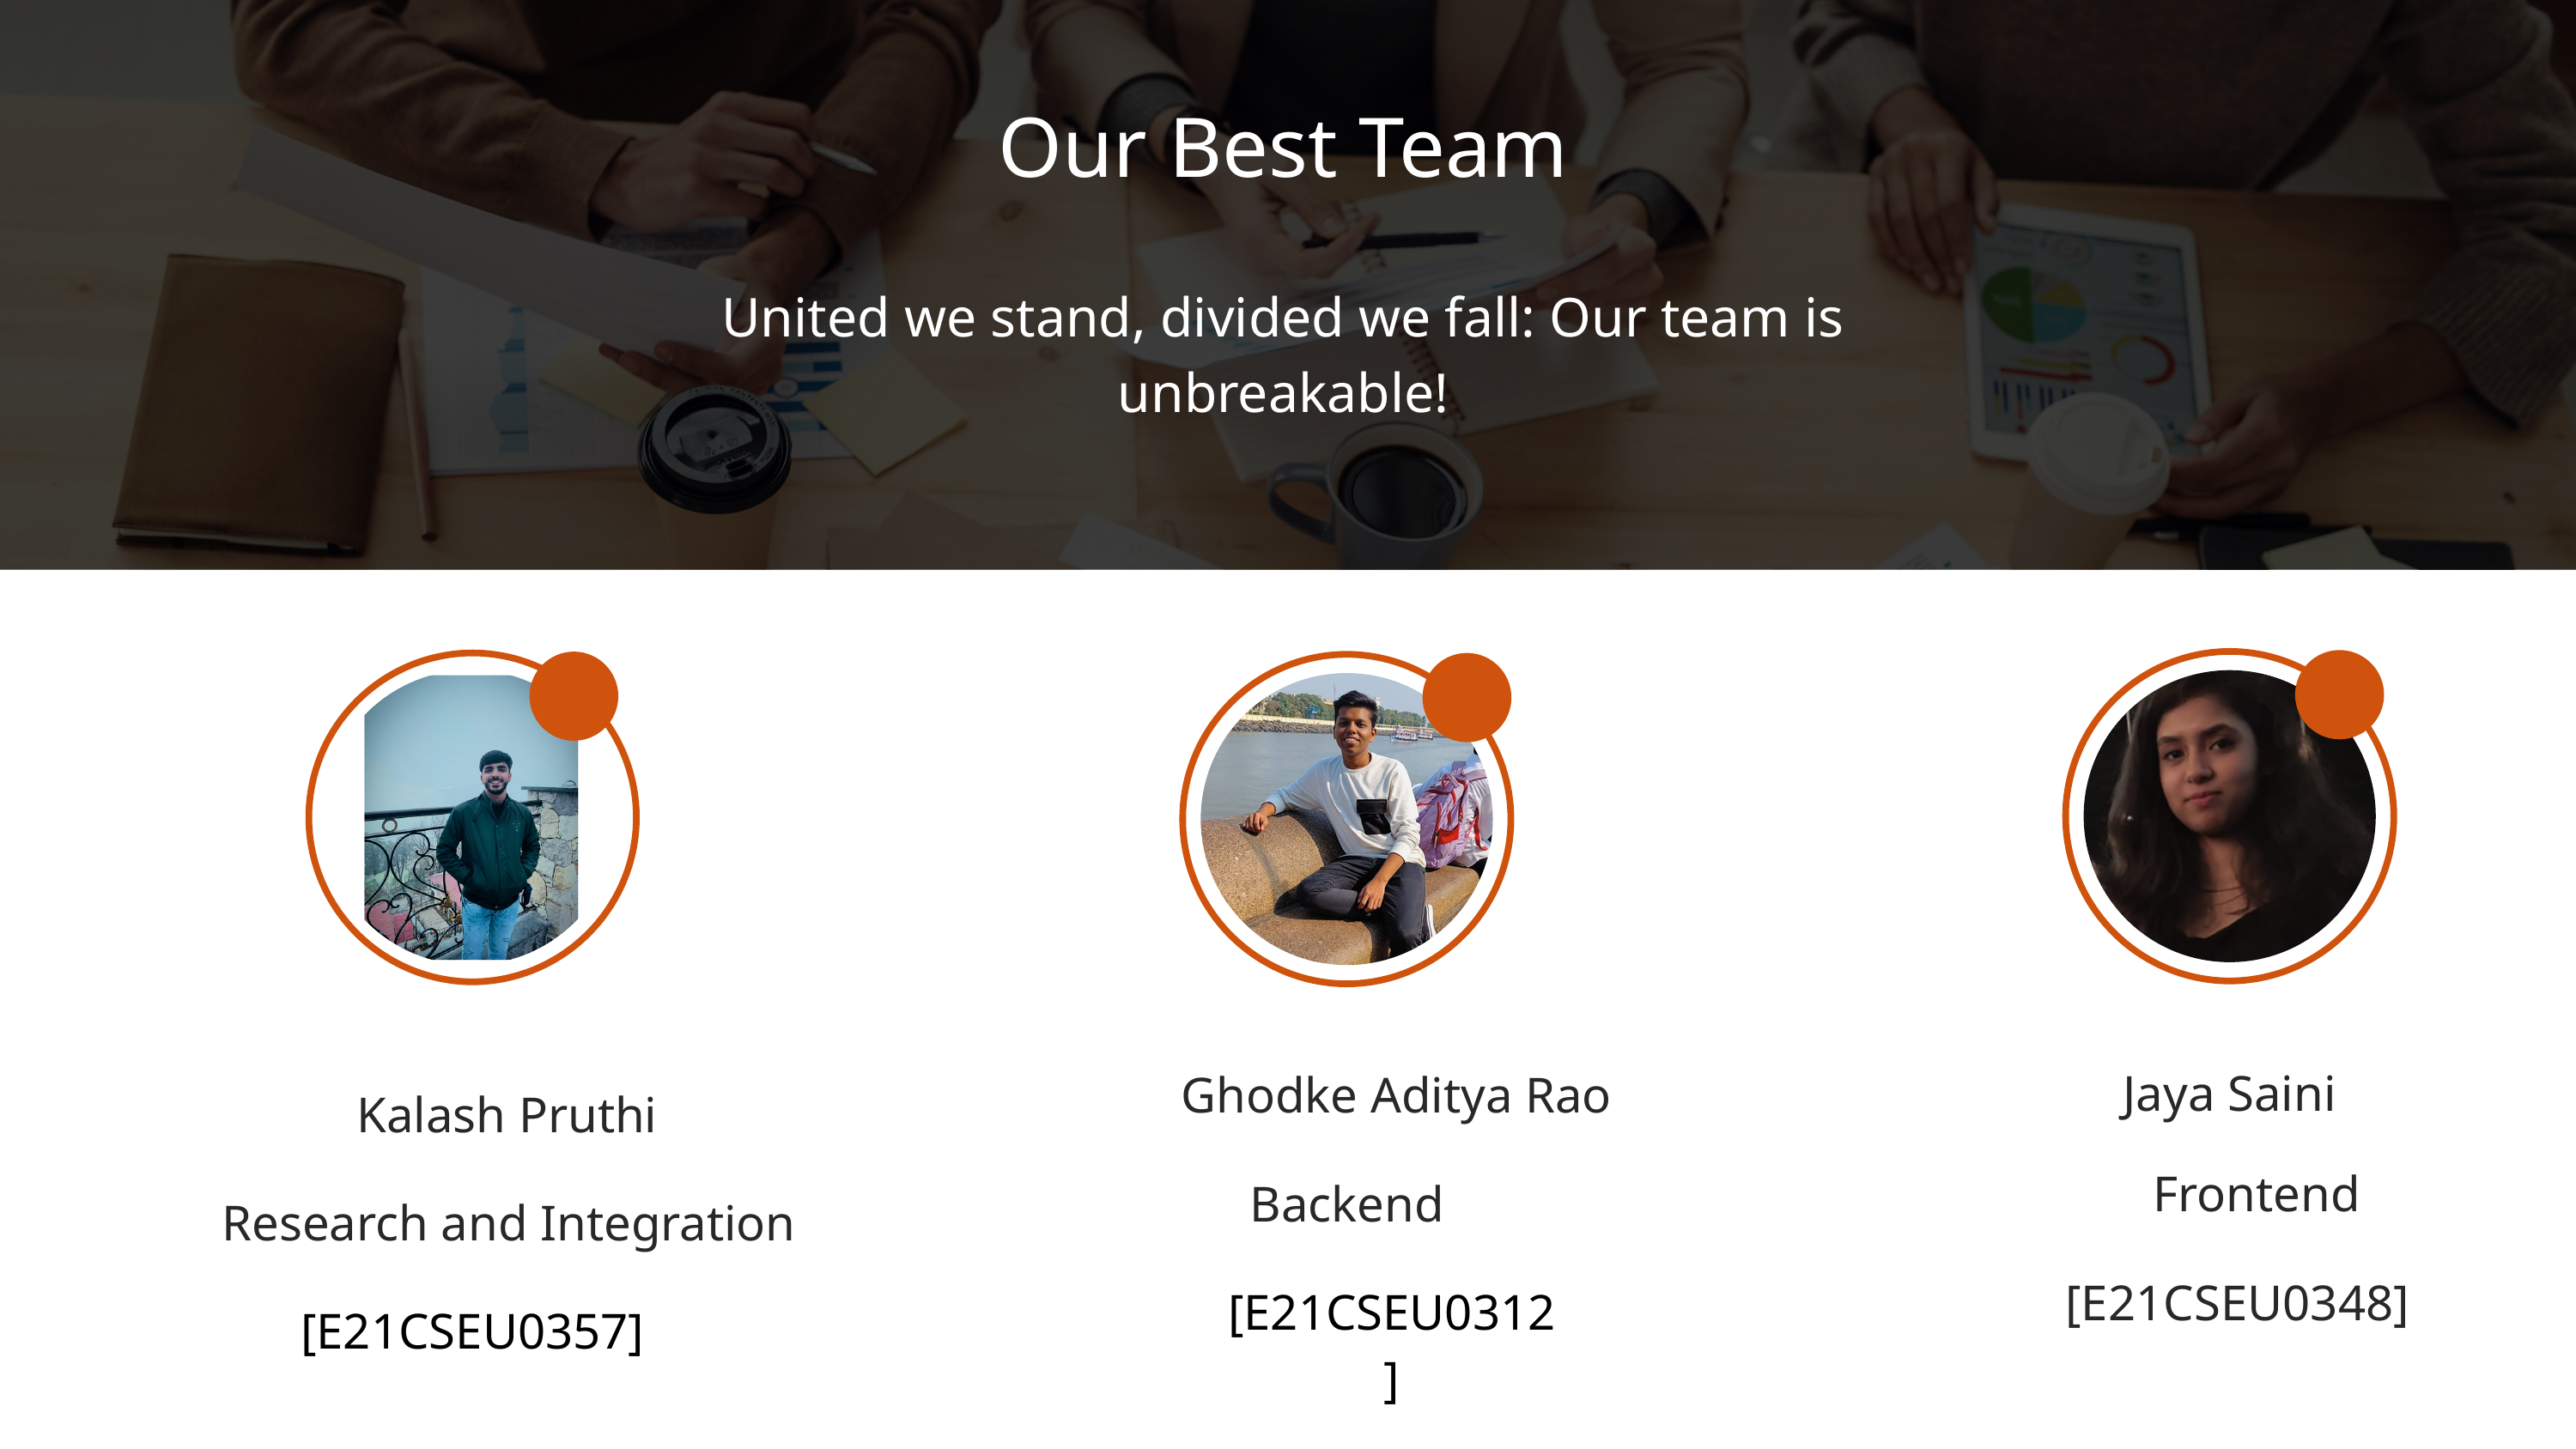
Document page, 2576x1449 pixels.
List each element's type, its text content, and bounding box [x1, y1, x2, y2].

text_box [E21CSEU0348] [2045, 1262, 2430, 1331]
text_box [2294, 649, 2385, 740]
text_box Kalash Pruthi [307, 1074, 707, 1143]
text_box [0, 0, 2576, 570]
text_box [1422, 652, 1512, 743]
text_box Research and Integration [222, 1183, 849, 1288]
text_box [307, 652, 638, 982]
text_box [1200, 672, 1493, 966]
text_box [529, 651, 619, 742]
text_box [1182, 653, 1512, 985]
text_box Jaya Saini [2030, 1053, 2429, 1121]
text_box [2083, 670, 2376, 963]
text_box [323, 670, 619, 966]
text_box [E21CSEU0312] [1224, 1271, 1559, 1408]
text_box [2064, 651, 2395, 981]
text_box [E21CSEU0357] [299, 1291, 647, 1360]
text_box Backend [1155, 1163, 1539, 1232]
text_box Ghodke Aditya Rao [1157, 1054, 1635, 1123]
text_box Frontend [2064, 1154, 2449, 1222]
